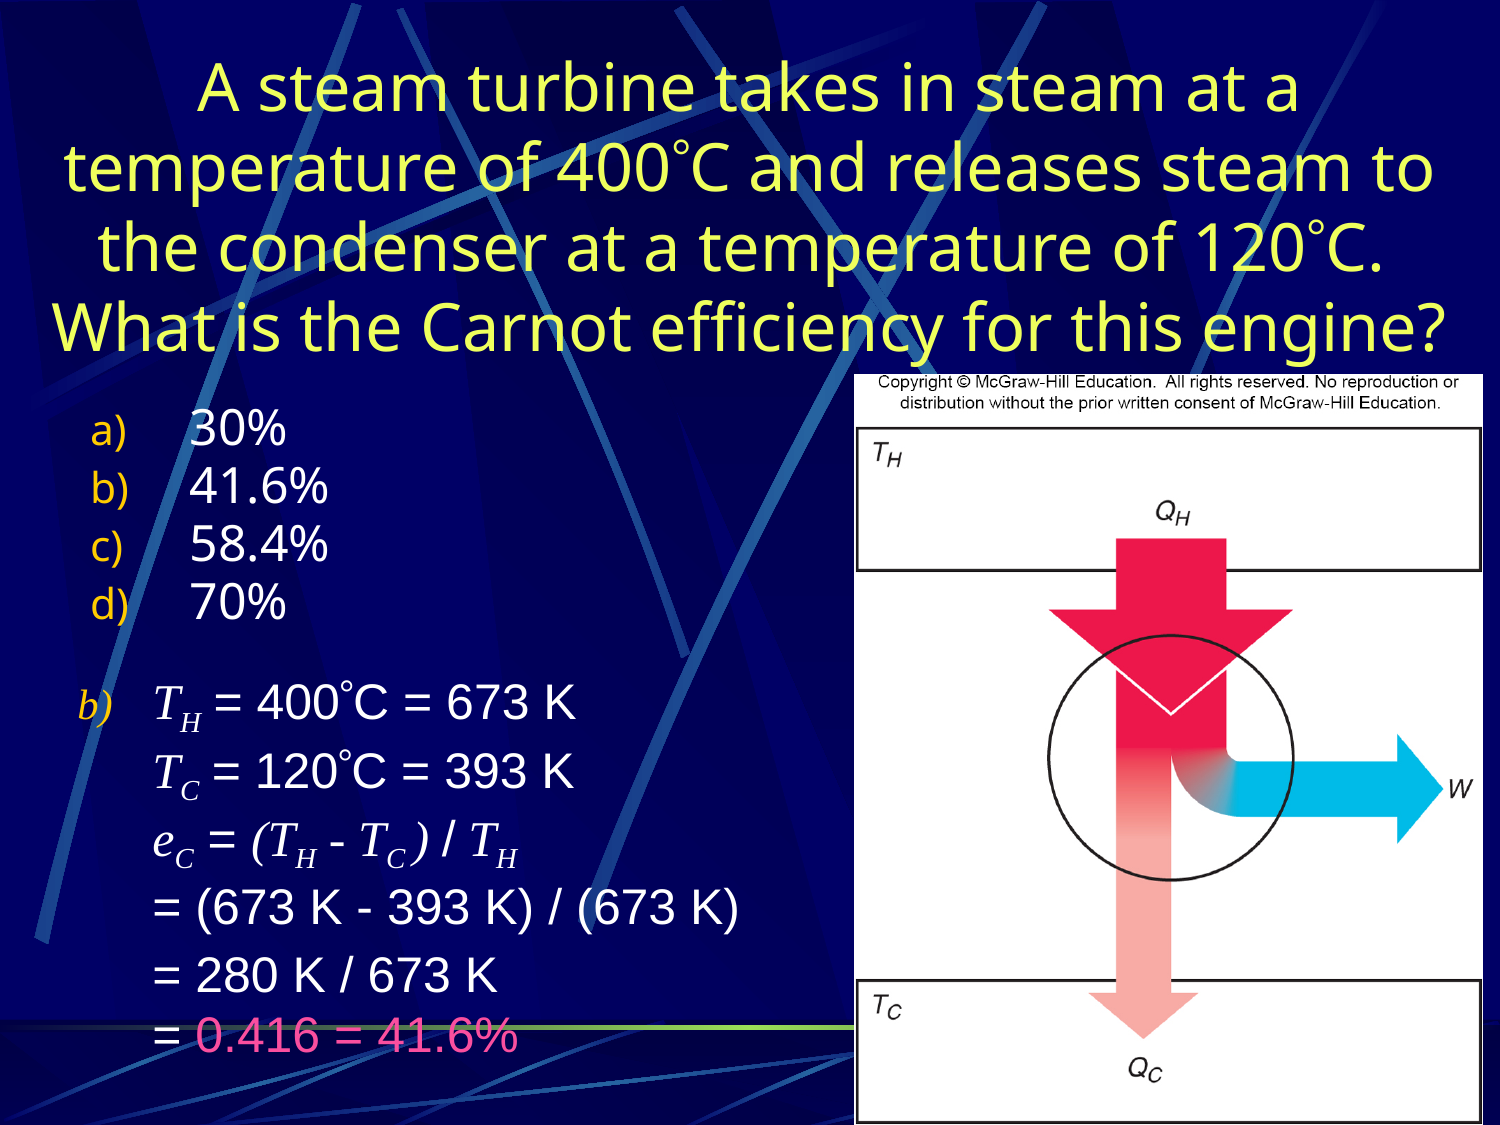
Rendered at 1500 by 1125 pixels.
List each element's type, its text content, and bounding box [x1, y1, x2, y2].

title A steam turbine takes in steam at a temperature of 400C and releases steam to the condenser at a temperature of 120C. What is the Carnot efficiency for this engine? [0, 37, 1500, 373]
list 30% 41.6% 58.4% 70% [75, 399, 463, 650]
picture [853, 374, 1484, 1125]
text_box TH = 400C = 673 K TC = 120C = 393 K eC = (TH - TC ) / TH = (673 K - 393 K) / (673 K) = 280 K / 673 K = 0.416 = 41.6% [62, 662, 838, 1071]
